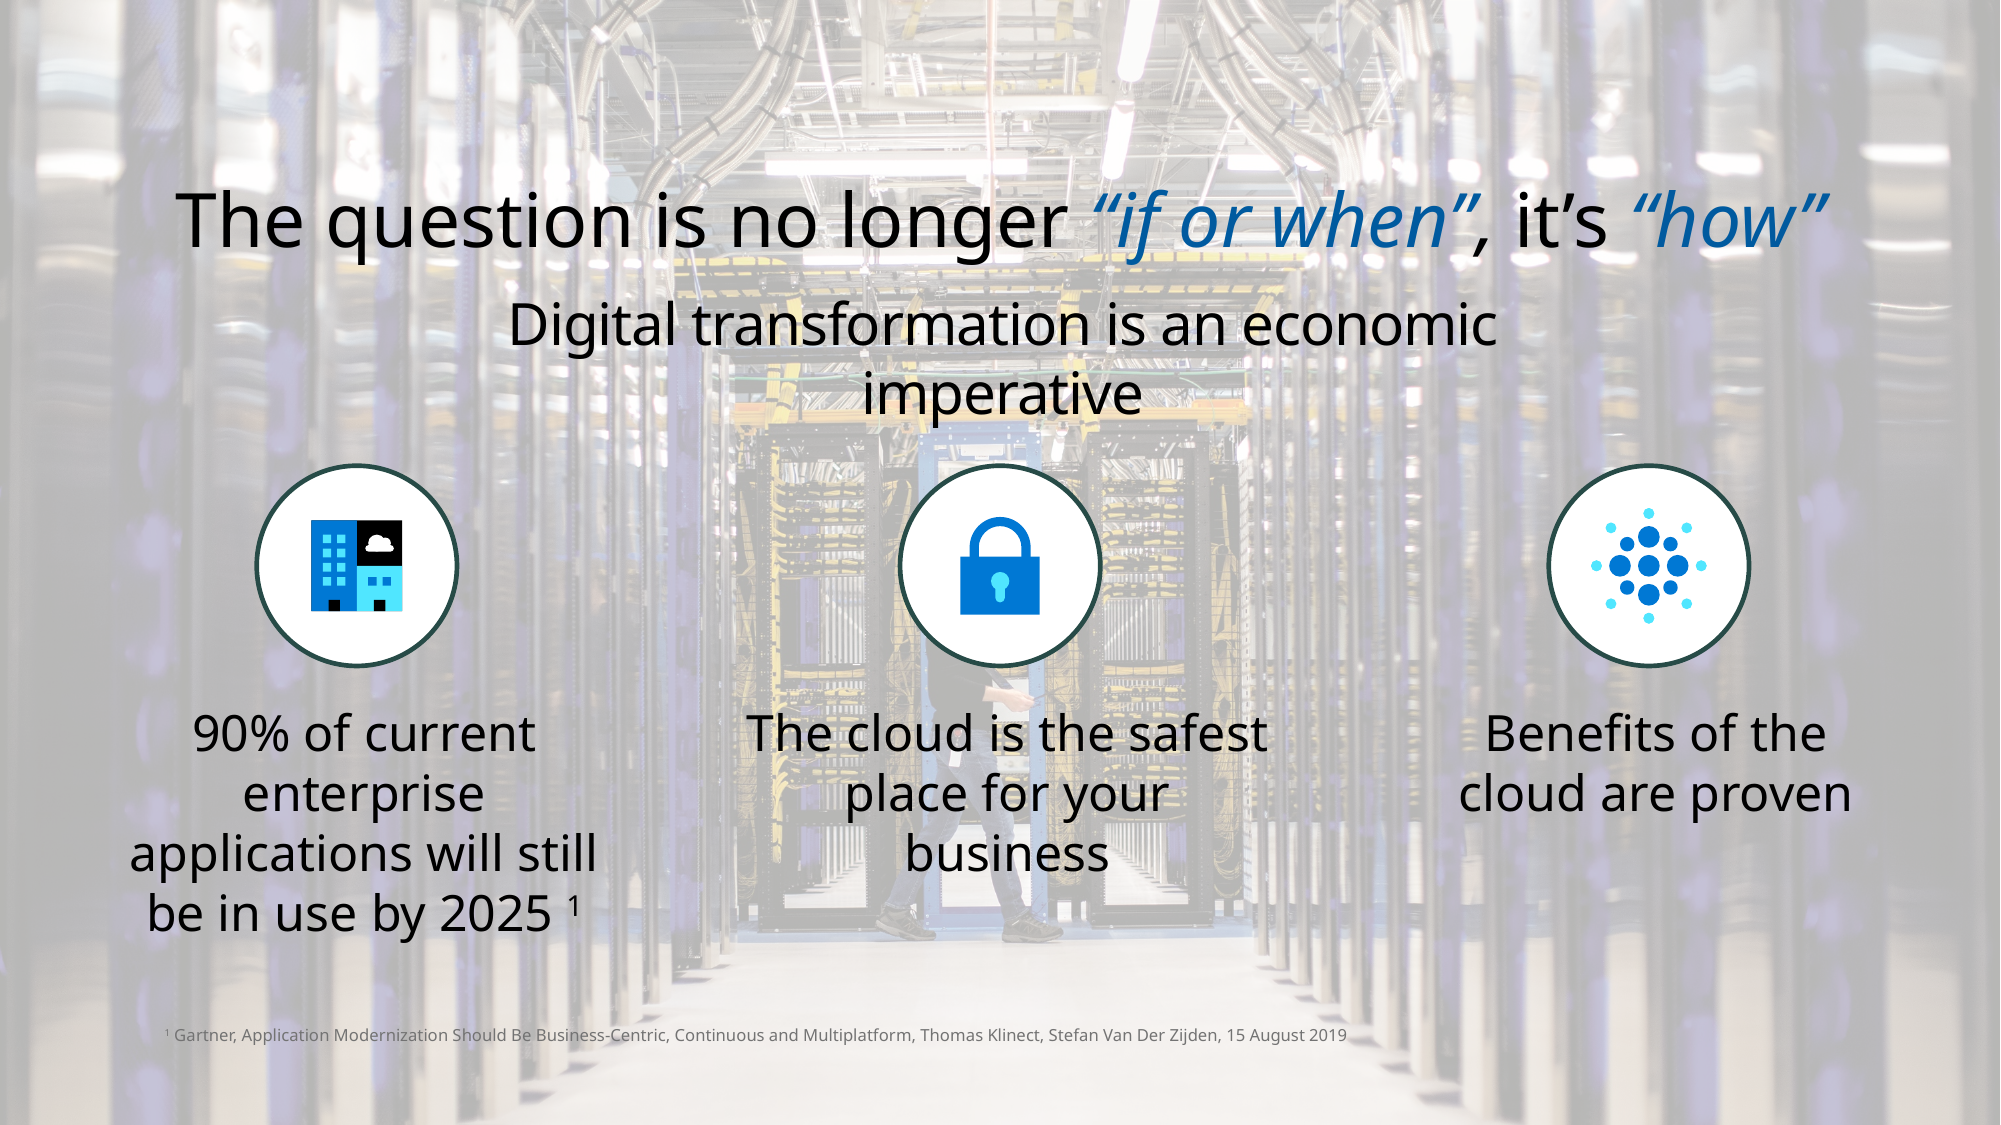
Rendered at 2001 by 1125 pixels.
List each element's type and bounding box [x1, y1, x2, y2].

picture [0, 0, 2000, 1125]
text_box [960, 516, 1040, 615]
text_box [311, 520, 403, 612]
